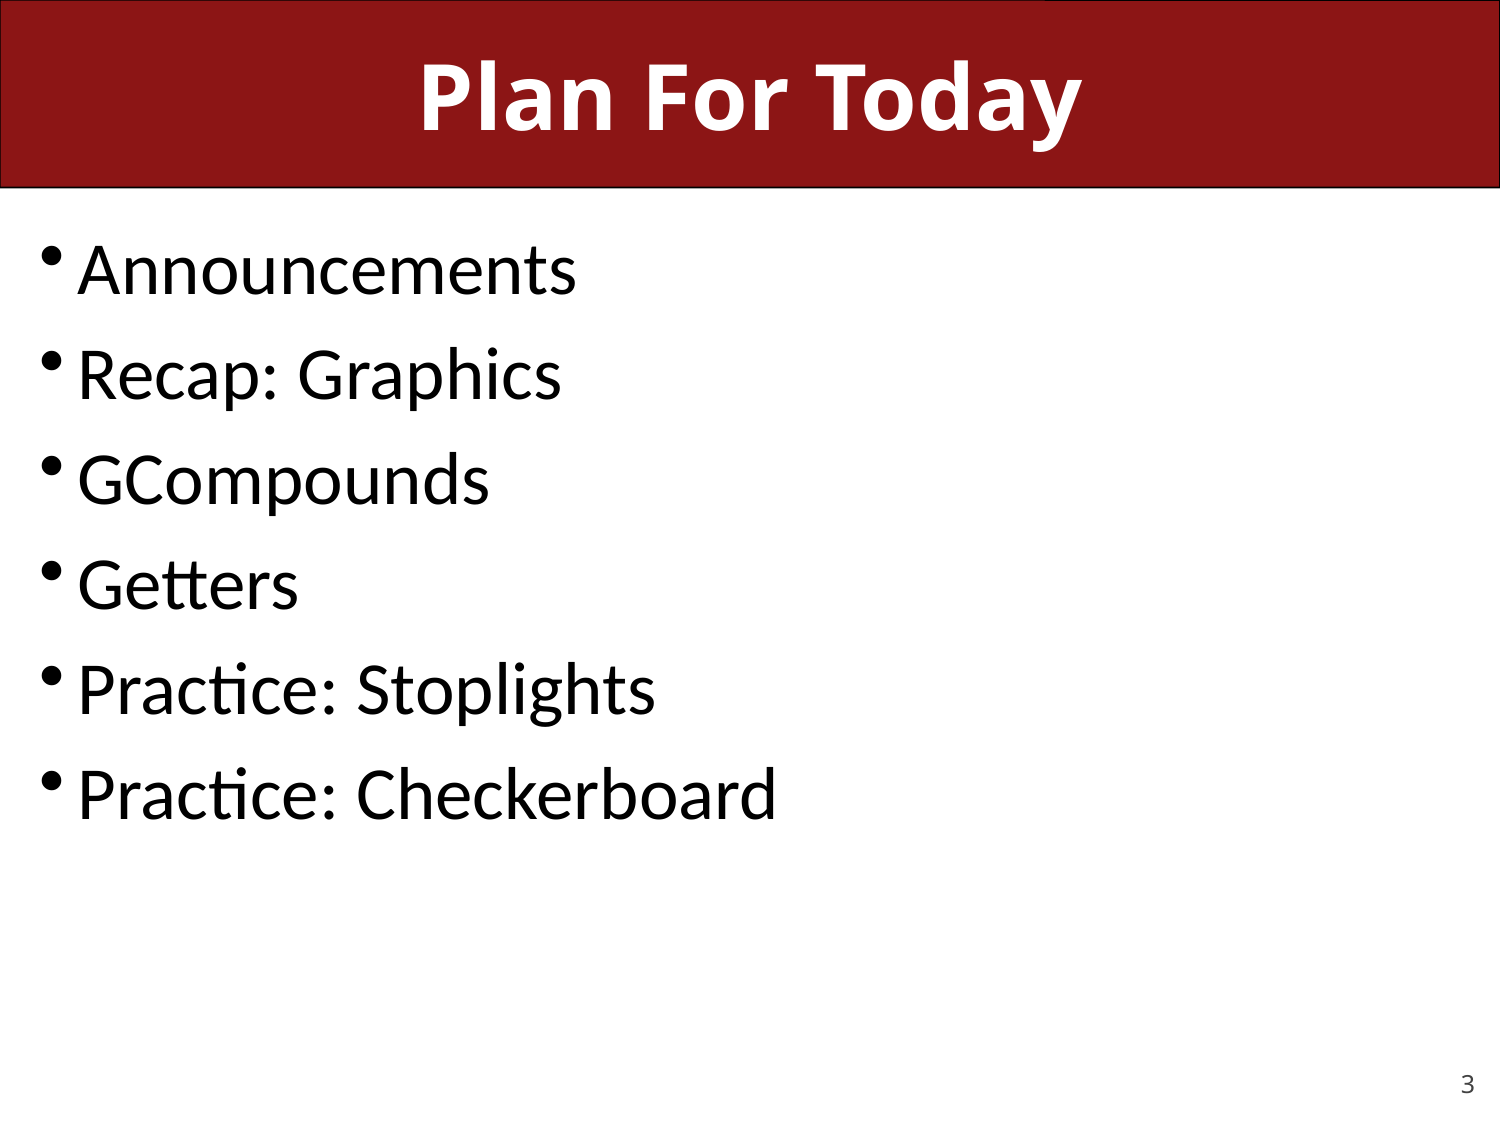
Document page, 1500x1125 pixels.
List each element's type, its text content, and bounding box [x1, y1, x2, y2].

title Plan For Today [75, 0, 1425, 188]
list Announcements Recap: Graphics GCompounds Getters Practice: Stoplights Practice: Checkerboard [24, 212, 1475, 1063]
